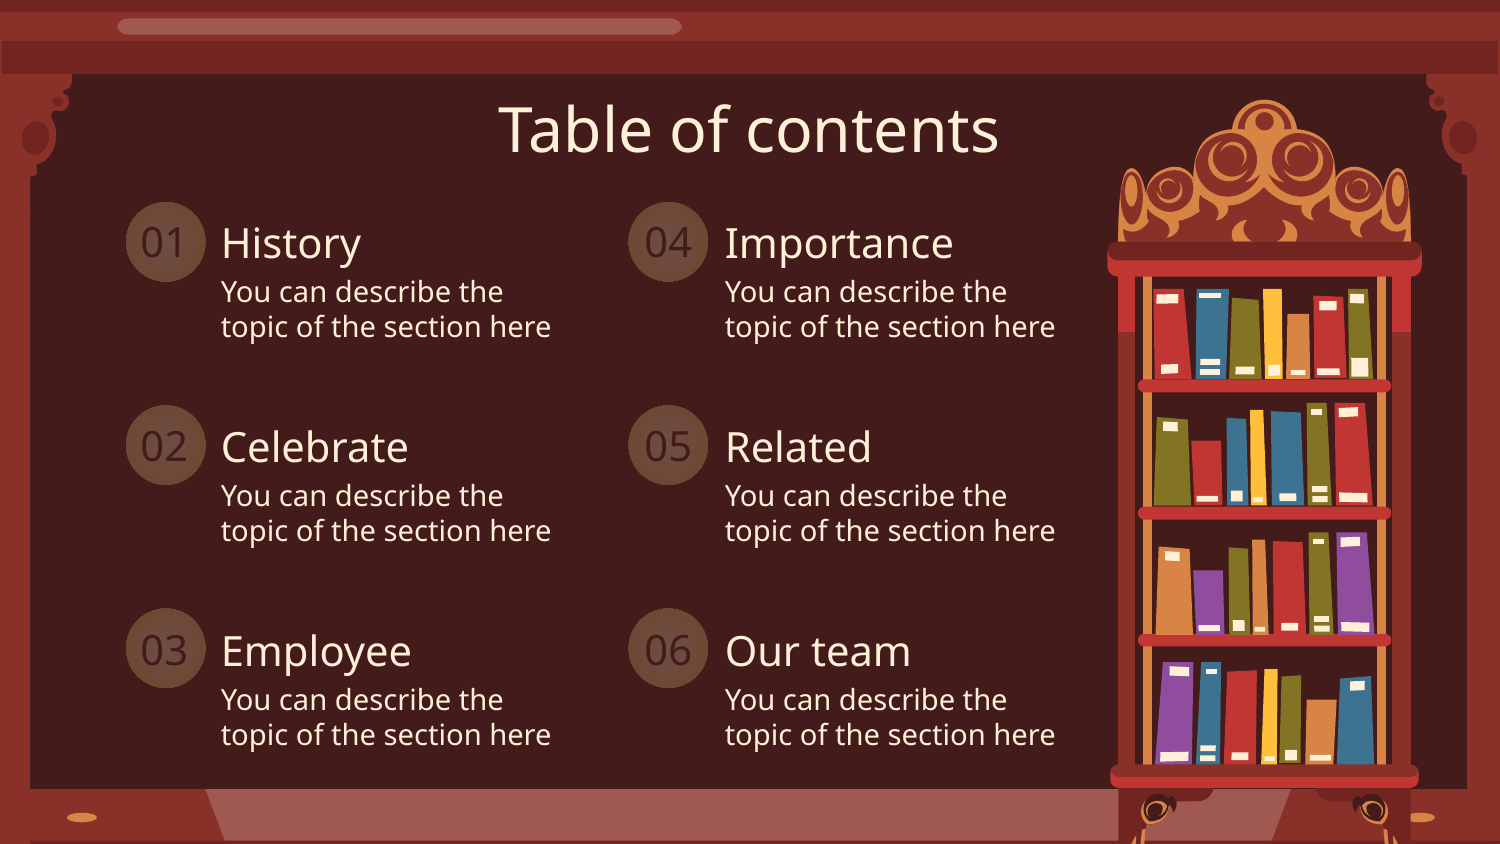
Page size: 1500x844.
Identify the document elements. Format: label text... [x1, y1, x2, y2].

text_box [1107, 99, 1422, 844]
title 02 [116, 408, 213, 482]
text_box [149, 608, 182, 612]
title 01 [116, 204, 213, 278]
title Employee [205, 623, 575, 676]
text_box [149, 278, 182, 282]
subtitle You can describe the topic of the section here [709, 676, 1079, 756]
title 06 [620, 612, 717, 686]
title Related [709, 419, 1079, 472]
title Celebrate [205, 419, 575, 472]
title 04 [620, 204, 717, 278]
text_box [652, 608, 685, 612]
subtitle You can describe the topic of the section here [205, 268, 575, 348]
title Table of contents [118, 88, 1382, 167]
title Importance [709, 215, 1079, 268]
subtitle You can describe the topic of the section here [205, 472, 575, 552]
text_box [652, 278, 685, 282]
title 05 [620, 408, 717, 482]
title 03 [116, 612, 213, 686]
subtitle You can describe the topic of the section here [709, 268, 1079, 348]
title Our team [709, 623, 1079, 676]
subtitle You can describe the topic of the section here [709, 472, 1079, 552]
subtitle You can describe the topic of the section here [205, 676, 575, 756]
title History [205, 215, 575, 268]
